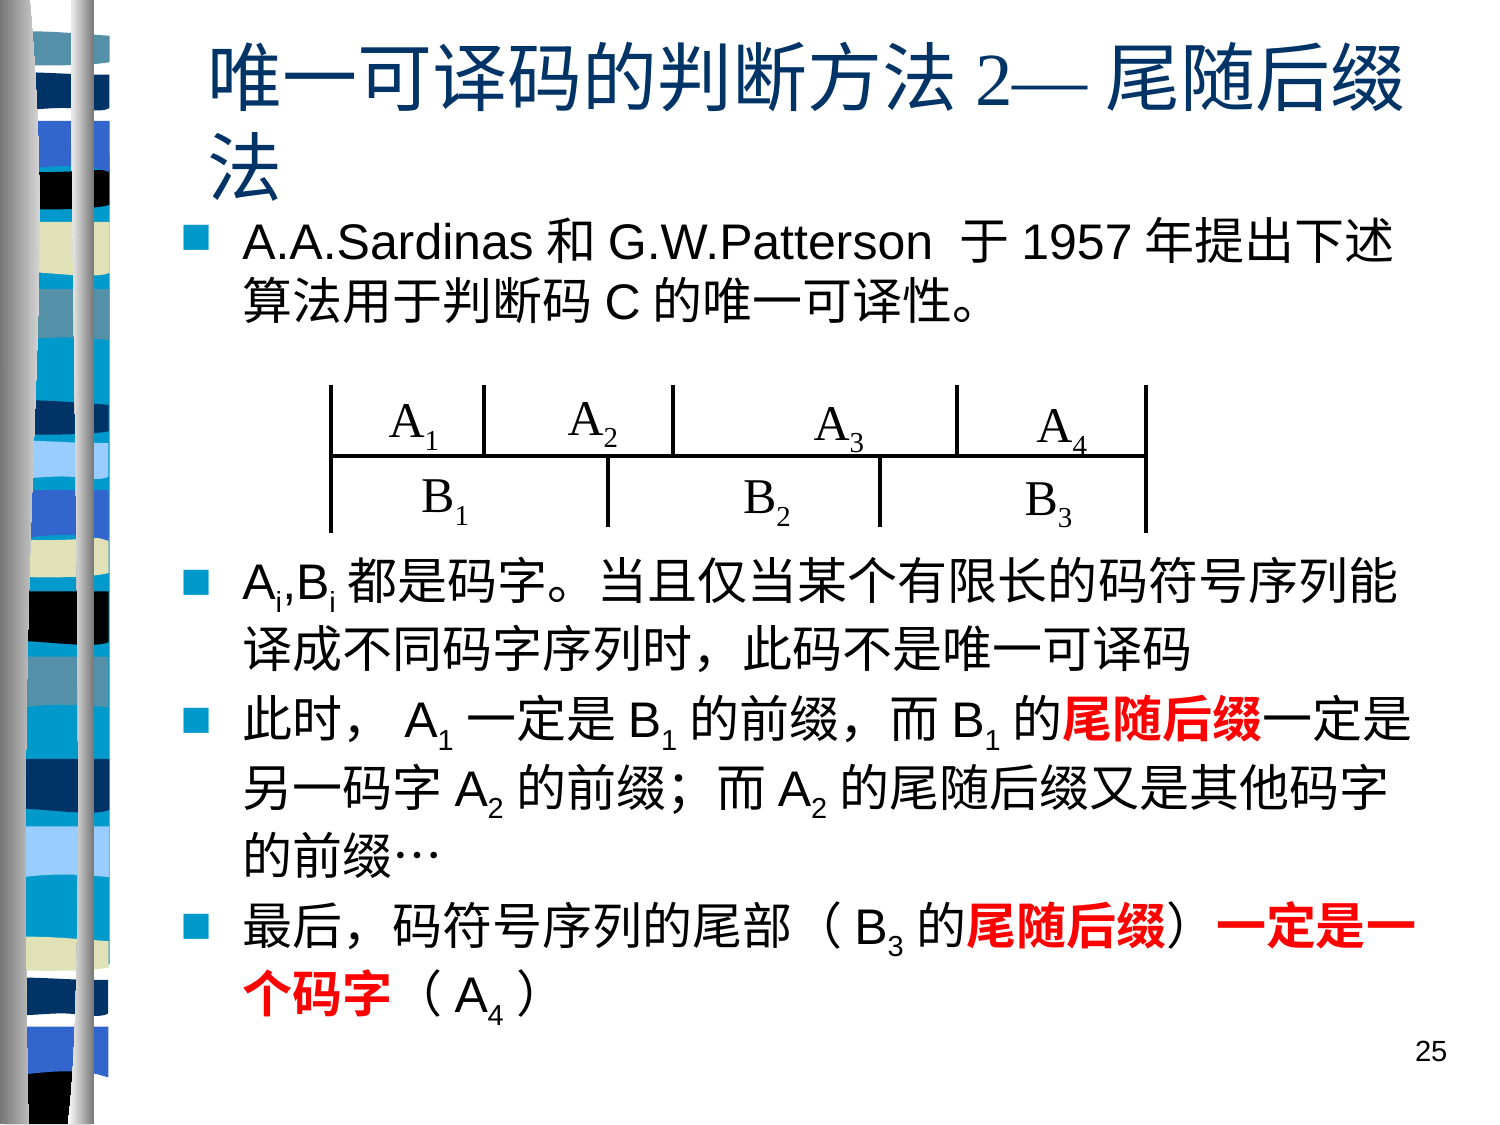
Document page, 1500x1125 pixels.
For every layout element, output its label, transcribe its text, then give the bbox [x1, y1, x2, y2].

text_box A1 [373, 380, 455, 455]
title 唯一可译码的判断方法2—尾随后缀法 [192, 75, 1468, 167]
table_cell 0.1 [609, 457, 633, 461]
slide_number 25 [1149, 1024, 1463, 1101]
table_cell 011 [406, 457, 485, 462]
text_box A4 [1088, 465, 1103, 469]
text_box B3 [1009, 465, 1088, 541]
table_cell 000 [1103, 458, 1144, 466]
text_box B1 [406, 465, 485, 539]
table_cell 0.1 [552, 457, 607, 461]
text_box A3 [798, 382, 880, 455]
list A.A.Sardinas和G.W.Patterson 于1957年提出下述算法用于判断码C的唯一可译性。 Ai,Bi都是码字。当且仅当某个有限长的码符号序列能译成不同码字序列时，此码不是唯一可译码 此时，A1一定是B1的前缀，而B1的尾随后缀一定是另一码字A2的前缀；而A2的尾随后缀又是其他码字的前缀… 最后，码符号序列的尾部（B3的尾随后缀）一定是一个码字（A4） [171, 202, 1447, 1053]
table_cell 000 [333, 458, 373, 466]
text_box A2 [552, 377, 633, 455]
table_cell 000 [485, 458, 552, 462]
table_cell 000 [633, 458, 728, 462]
table_cell 000 [882, 458, 1009, 465]
text_box B2 [728, 465, 806, 540]
table_cell 0011 [806, 457, 879, 466]
text_box A4 [1021, 385, 1103, 455]
